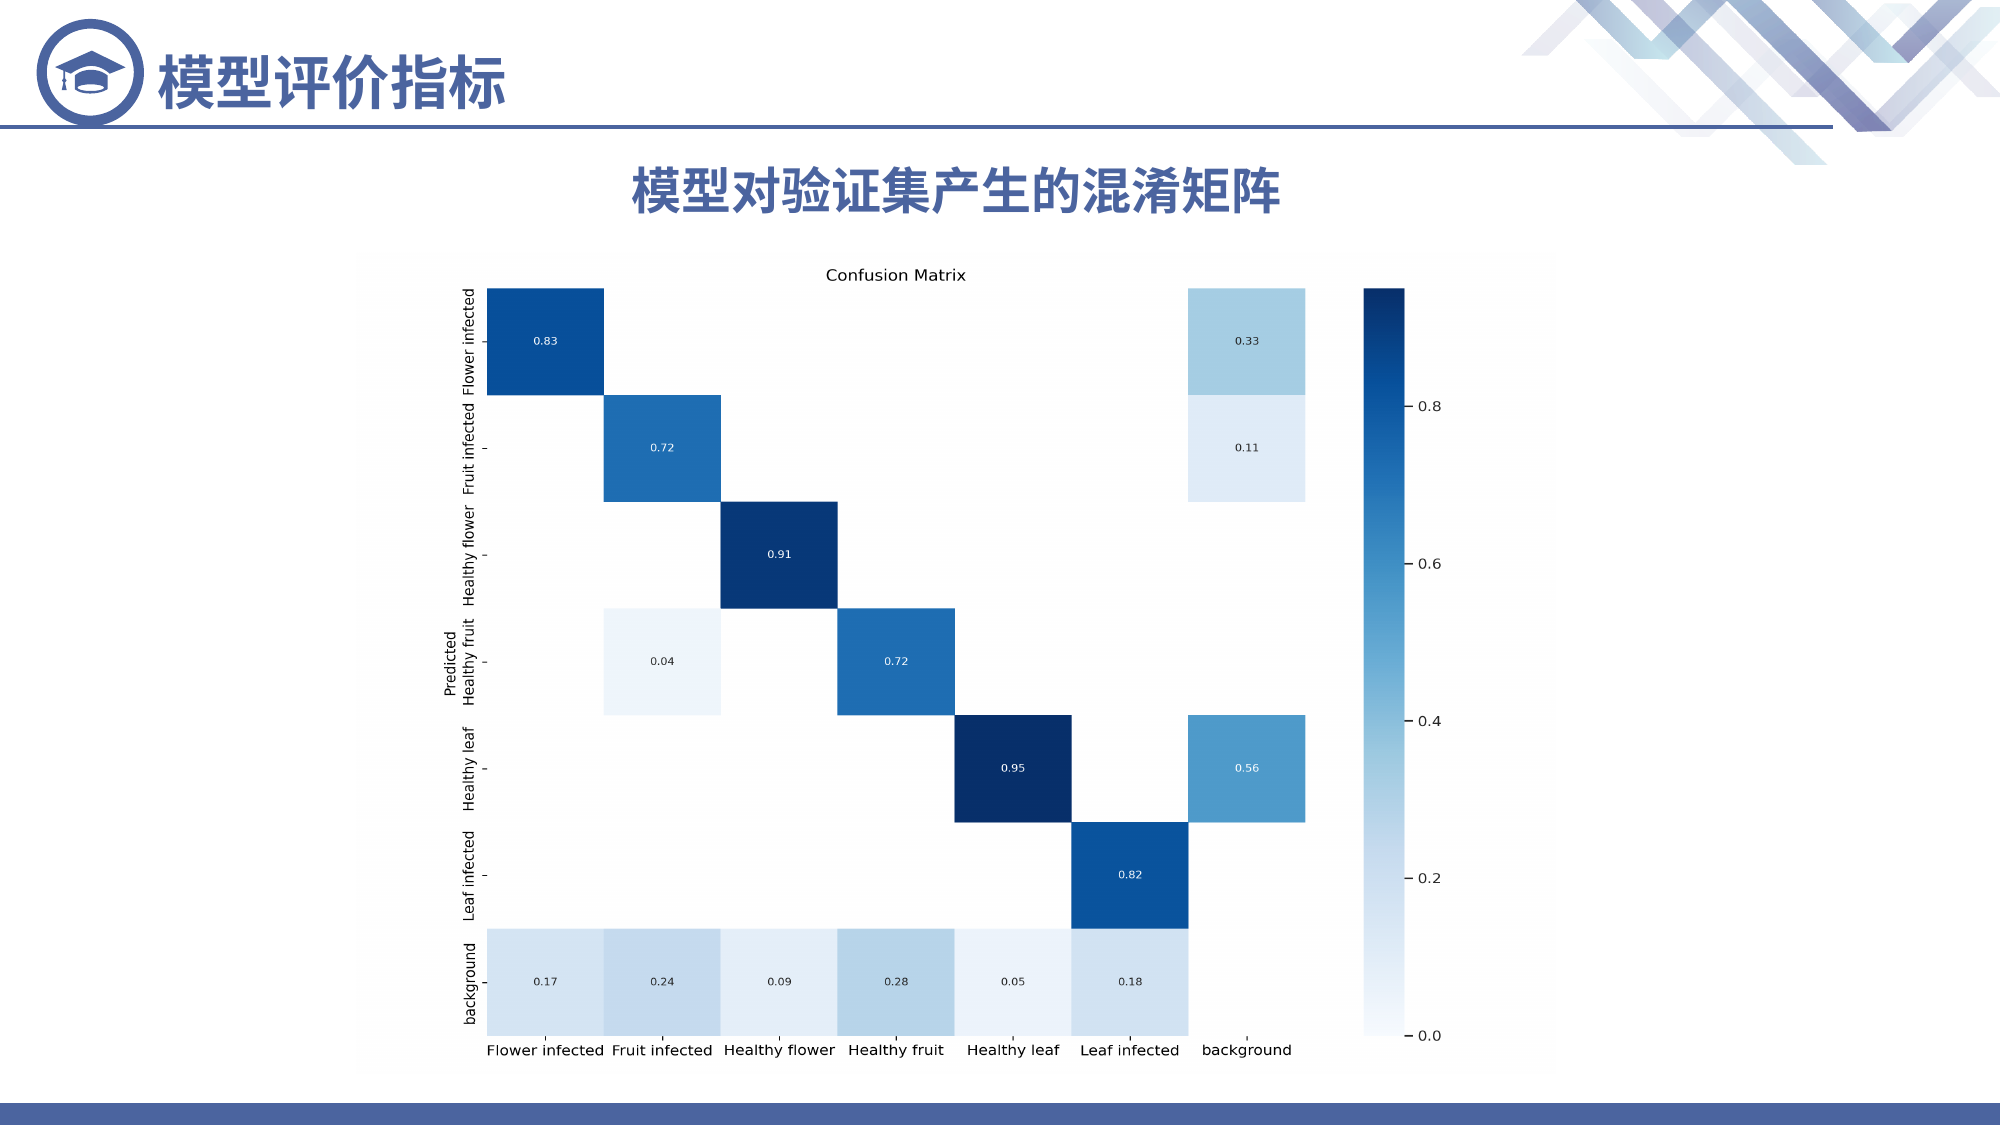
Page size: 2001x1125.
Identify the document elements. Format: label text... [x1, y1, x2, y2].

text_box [38, 20, 143, 125]
text_box [0, 1102, 2000, 1125]
text_box 模型对验证集产生的混淆矩阵 [616, 151, 1296, 227]
picture [1412, 0, 2000, 166]
picture [356, 252, 1556, 1074]
text_box 模型评价指标 [142, 4, 888, 124]
